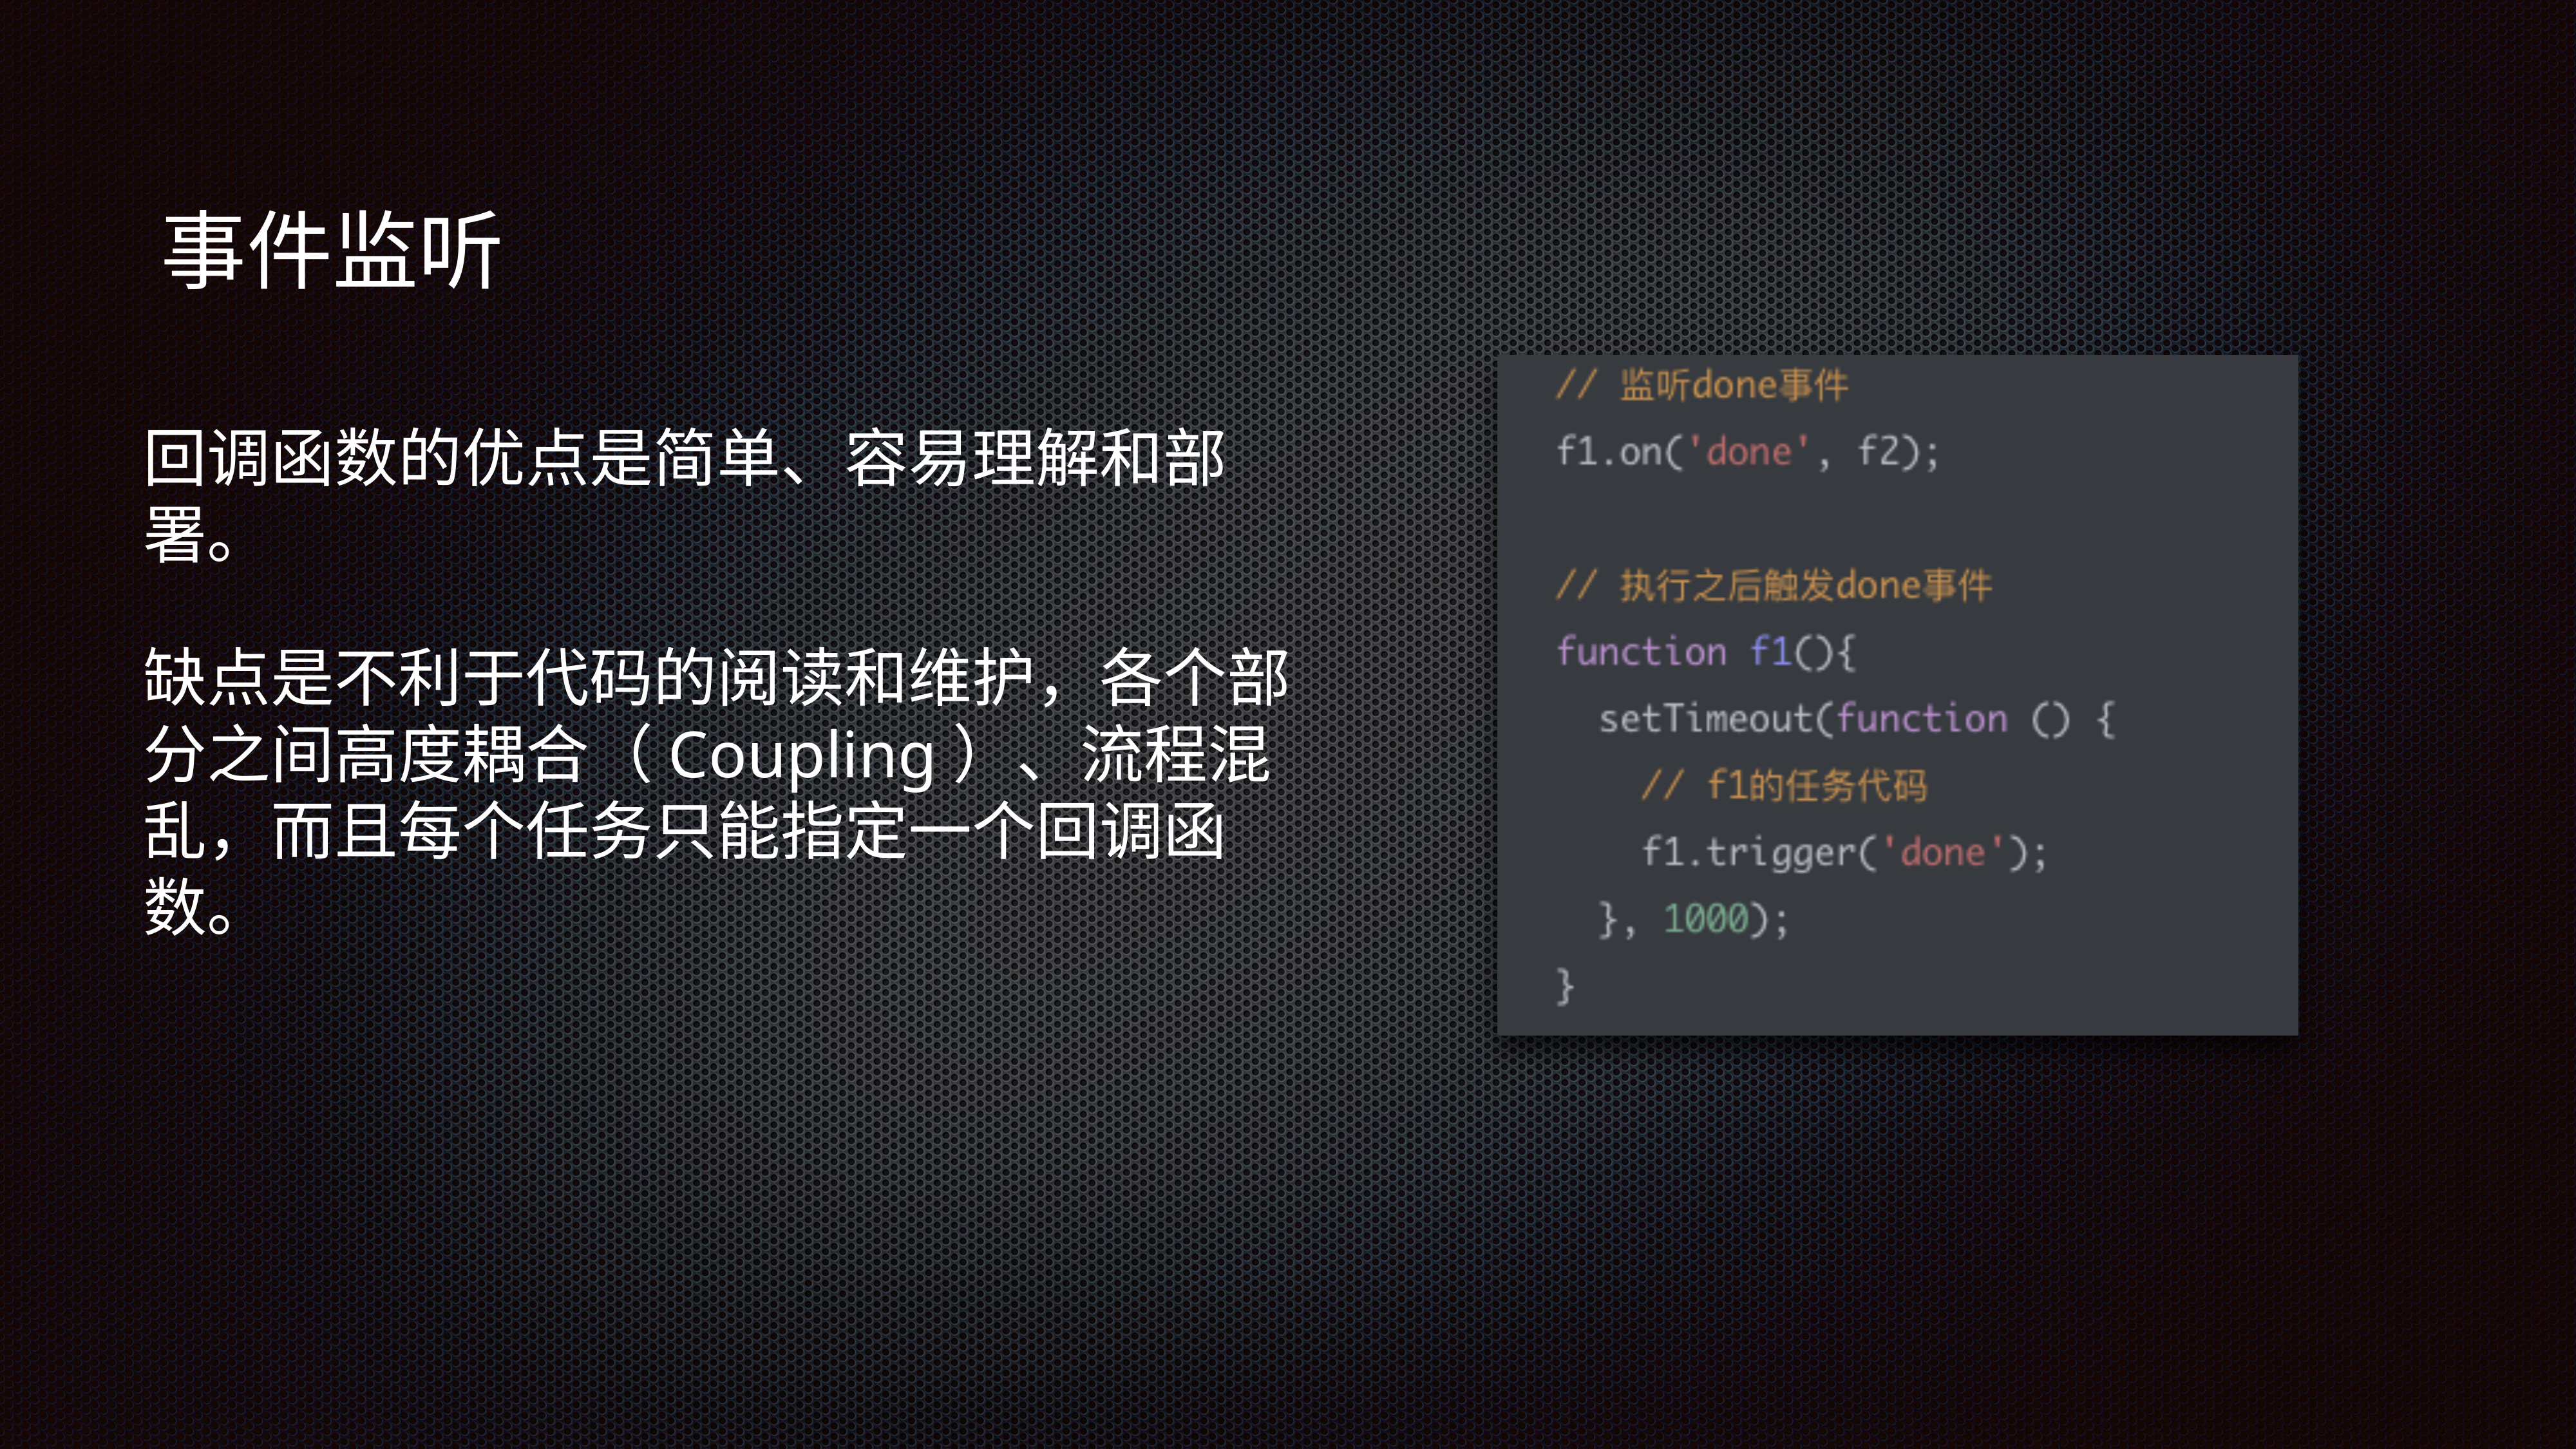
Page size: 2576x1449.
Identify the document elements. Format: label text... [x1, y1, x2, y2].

picture [0, 0, 2576, 1449]
title 事件监听 [155, 169, 2421, 327]
list 回调函数的优点是简单、容易理解和部署。 缺点是不利于代码的阅读和维护，各个部分之间高度耦合（Coupling）、流程混乱，而且每个任务只能指定一个回调函数。 [137, 412, 1301, 980]
